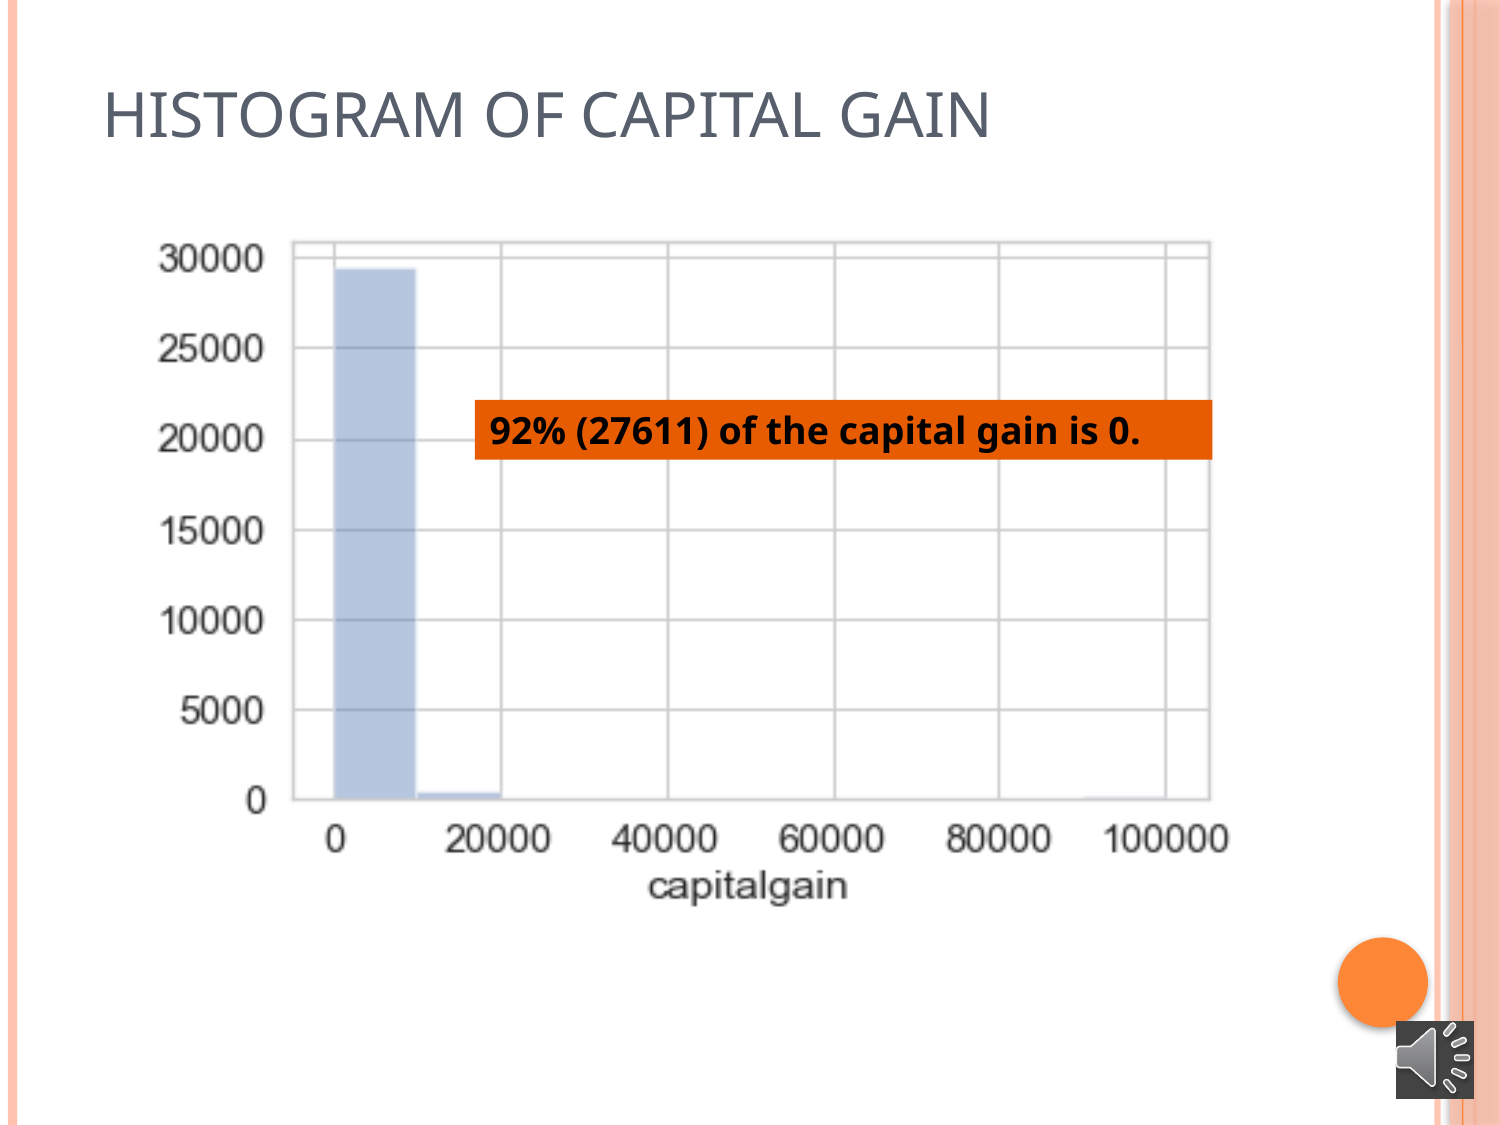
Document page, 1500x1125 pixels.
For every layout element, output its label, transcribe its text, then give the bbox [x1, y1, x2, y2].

picture [136, 224, 1251, 926]
picture [1394, 1019, 1476, 1101]
title Histogram of capital gain [87, 62, 1313, 158]
